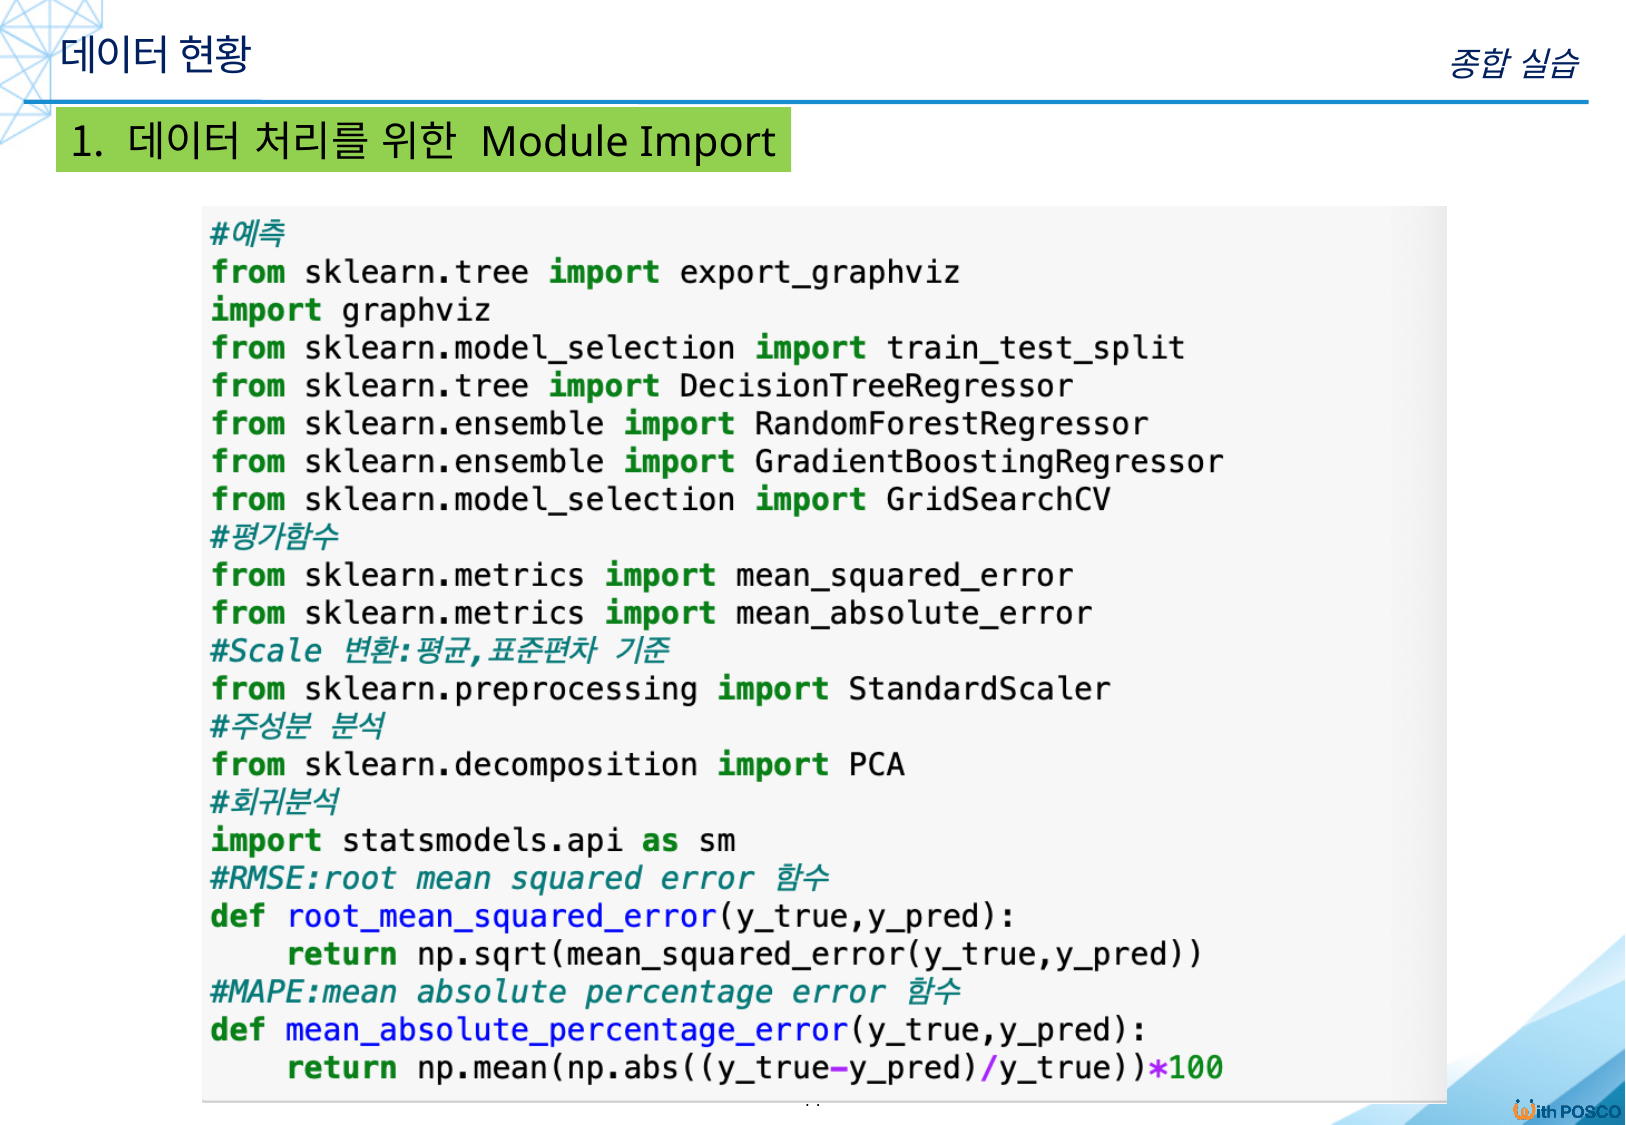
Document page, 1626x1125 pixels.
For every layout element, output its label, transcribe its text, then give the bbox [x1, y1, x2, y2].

text_box 데이터 현황 [44, 21, 1321, 87]
picture [0, 0, 1625, 1125]
text_box 데이터 처리를 위한 Module Import [56, 107, 792, 172]
text_box 종합 실습 [1321, 35, 1594, 81]
